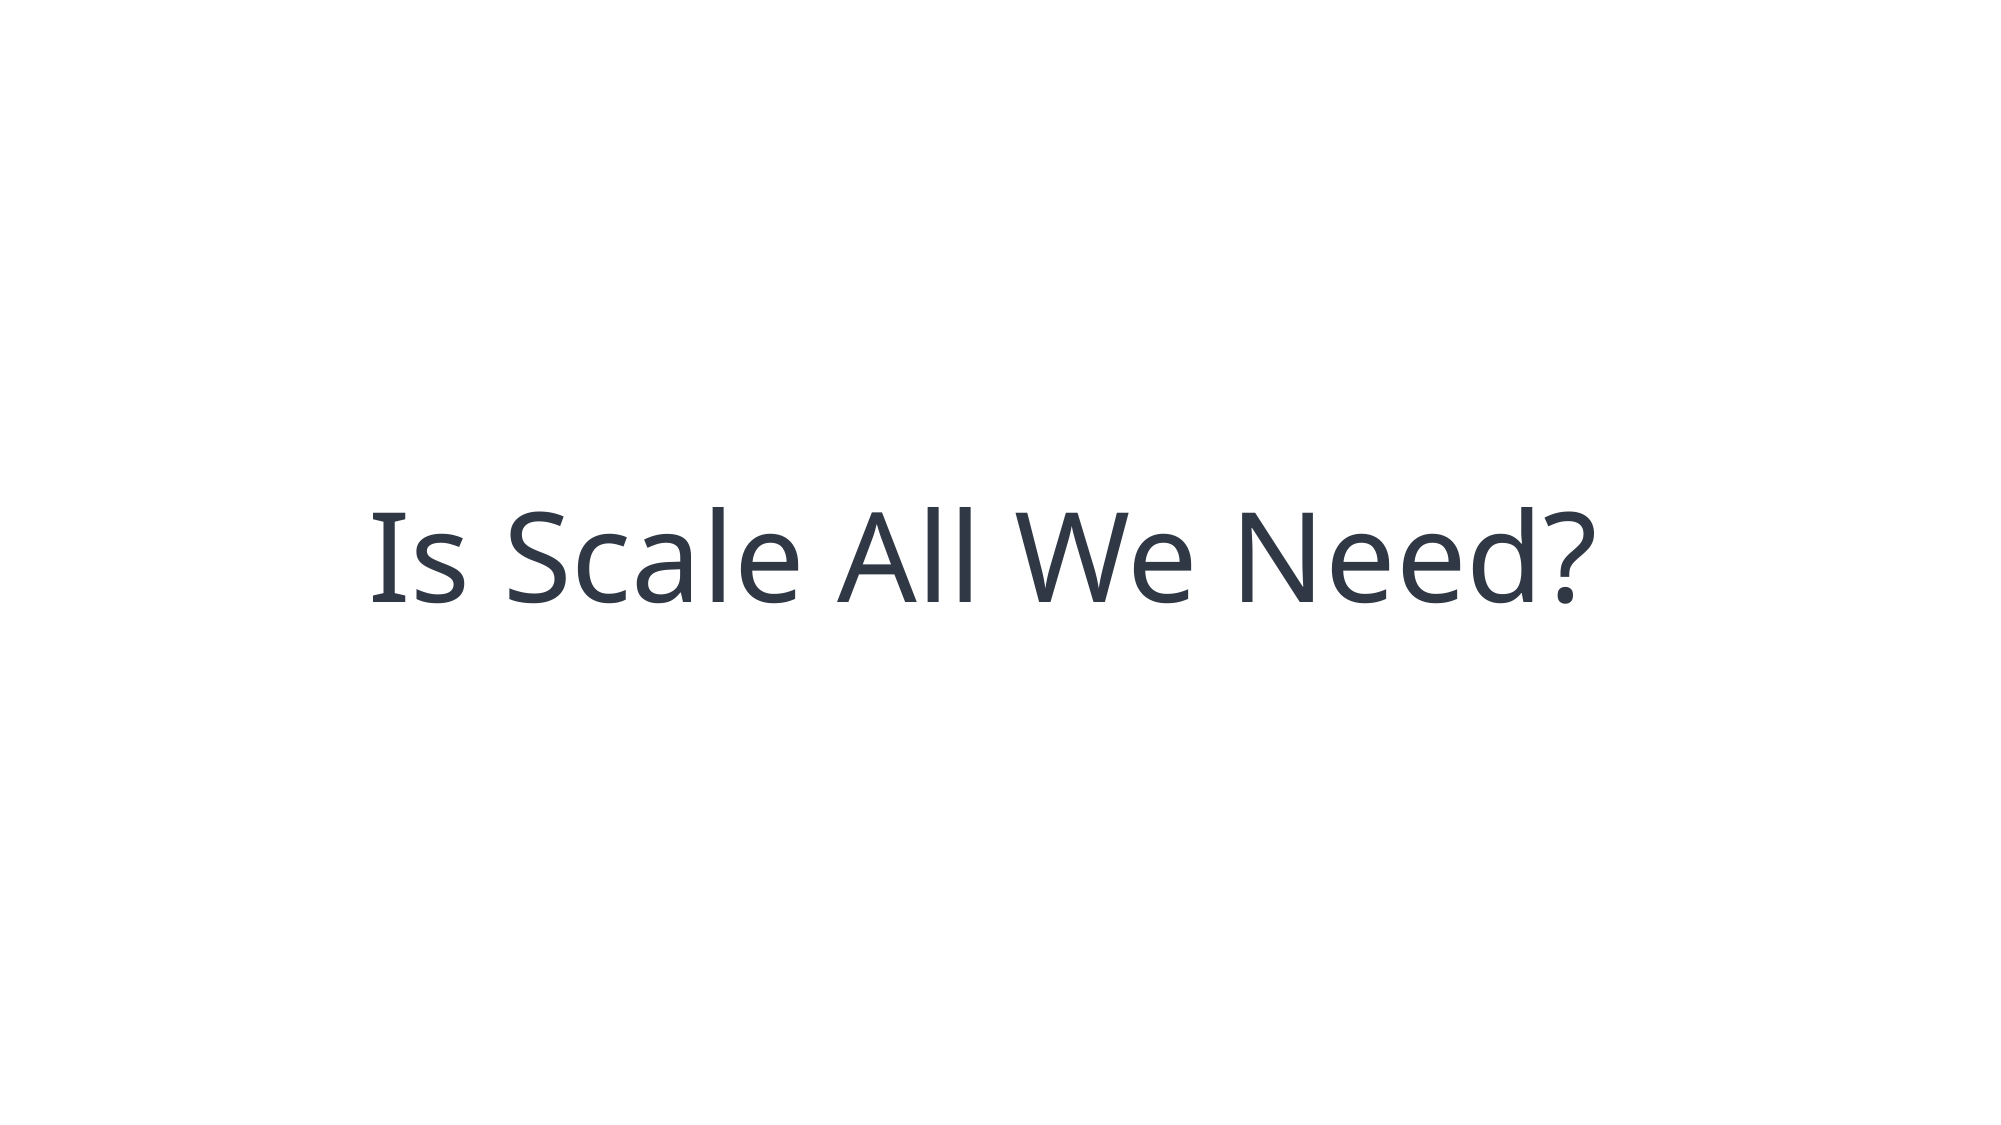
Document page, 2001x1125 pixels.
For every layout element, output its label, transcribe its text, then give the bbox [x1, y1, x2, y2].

title Is Scale All We Need? [137, 328, 1863, 797]
